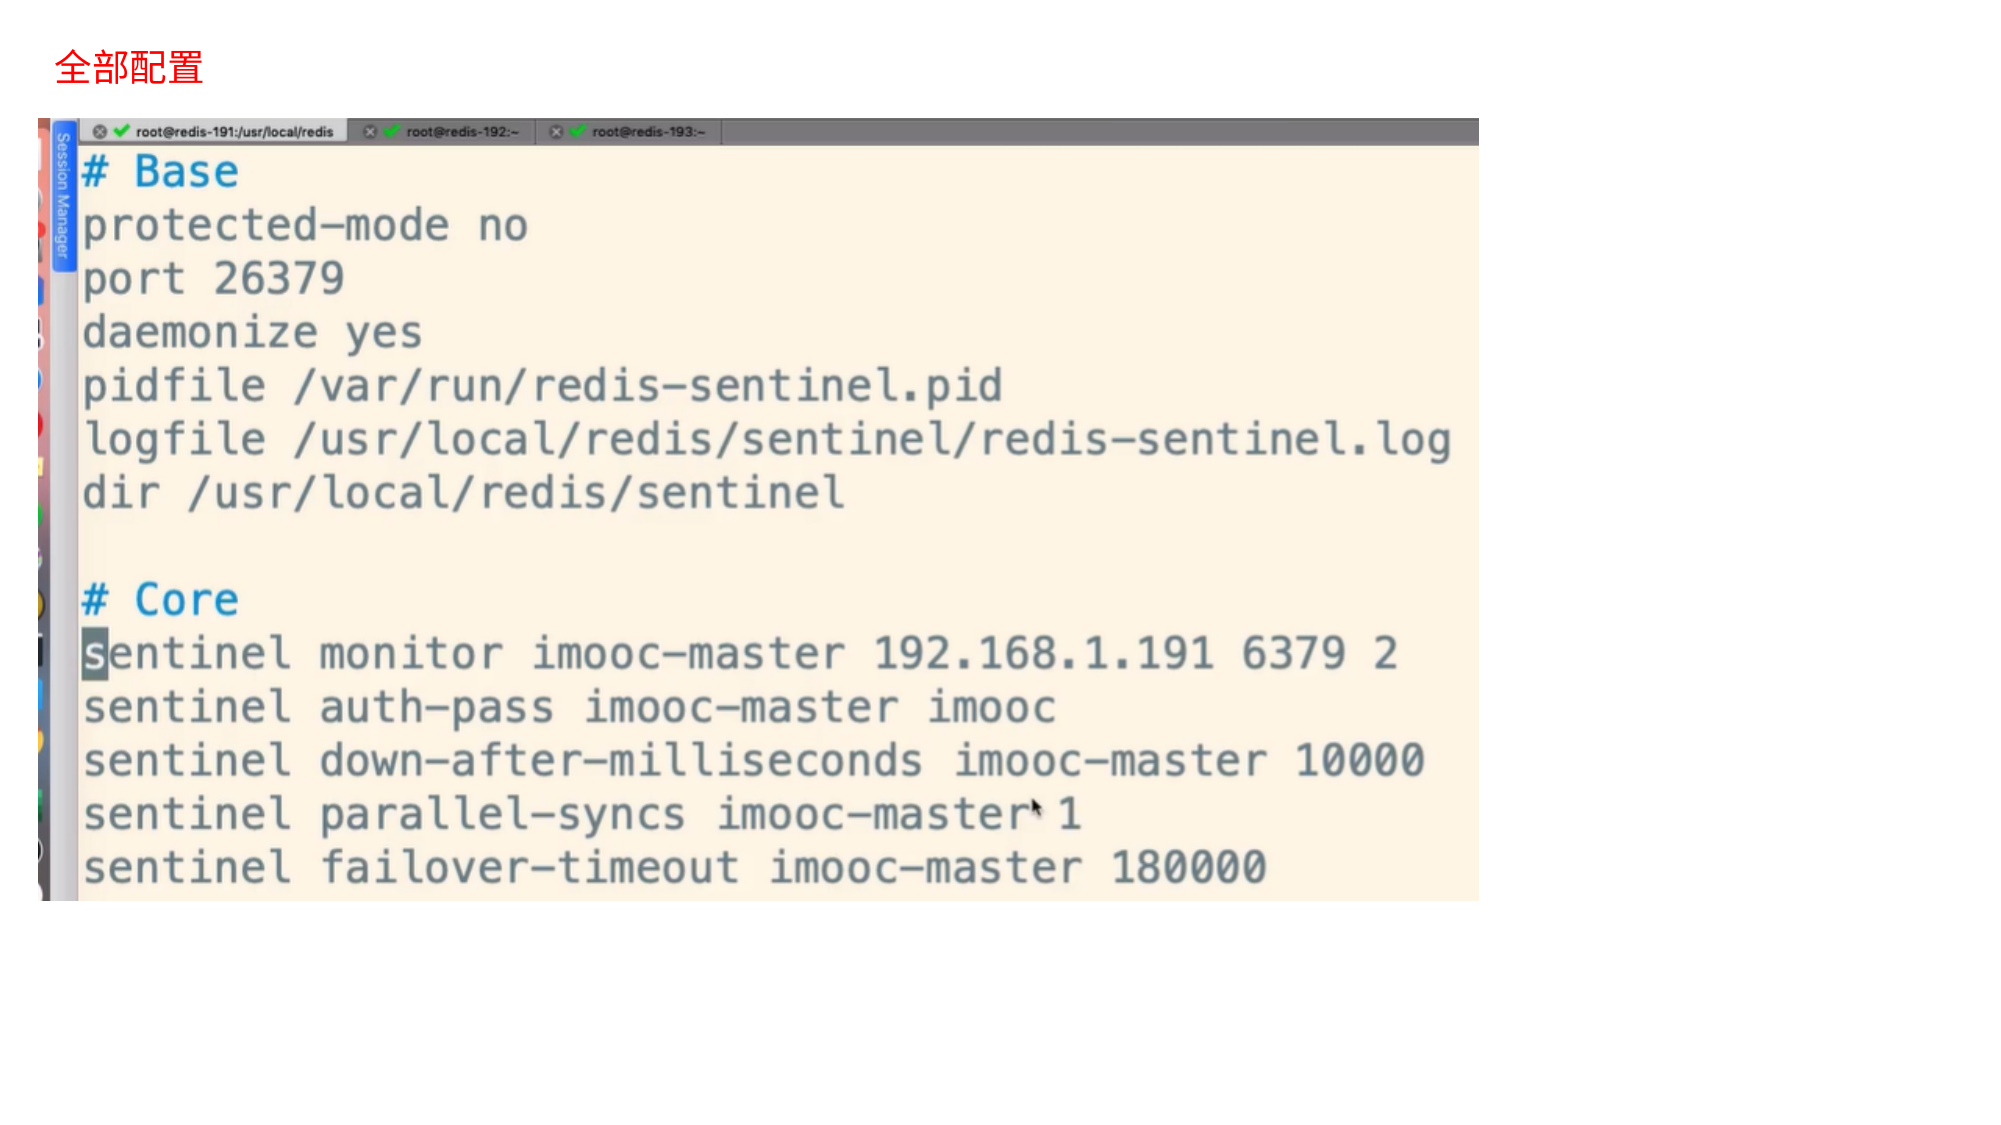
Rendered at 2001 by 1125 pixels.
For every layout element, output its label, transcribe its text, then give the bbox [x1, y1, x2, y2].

text_box 全部配置 [39, 37, 332, 97]
picture [38, 118, 1479, 901]
